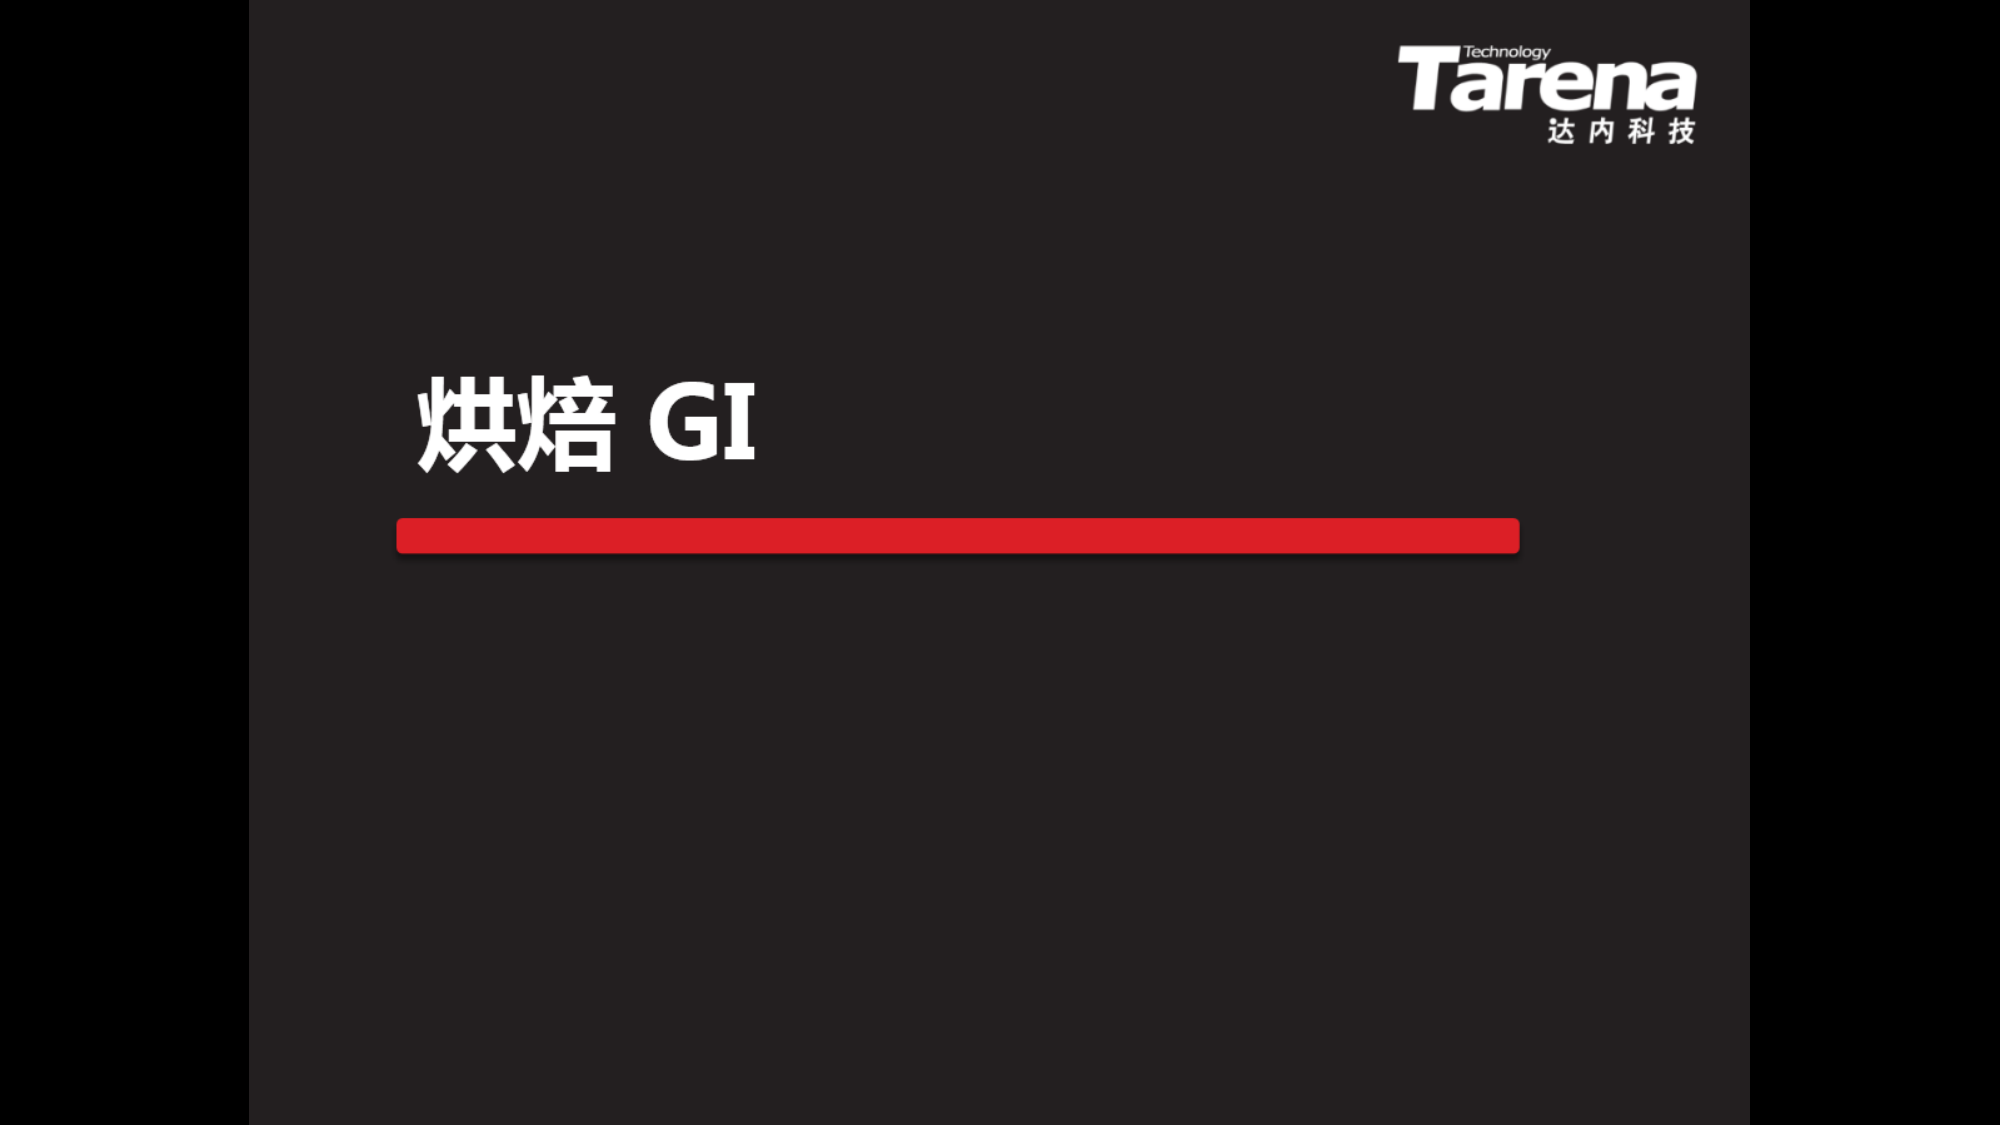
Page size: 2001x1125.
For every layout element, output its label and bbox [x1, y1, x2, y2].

picture [249, 0, 1750, 1125]
